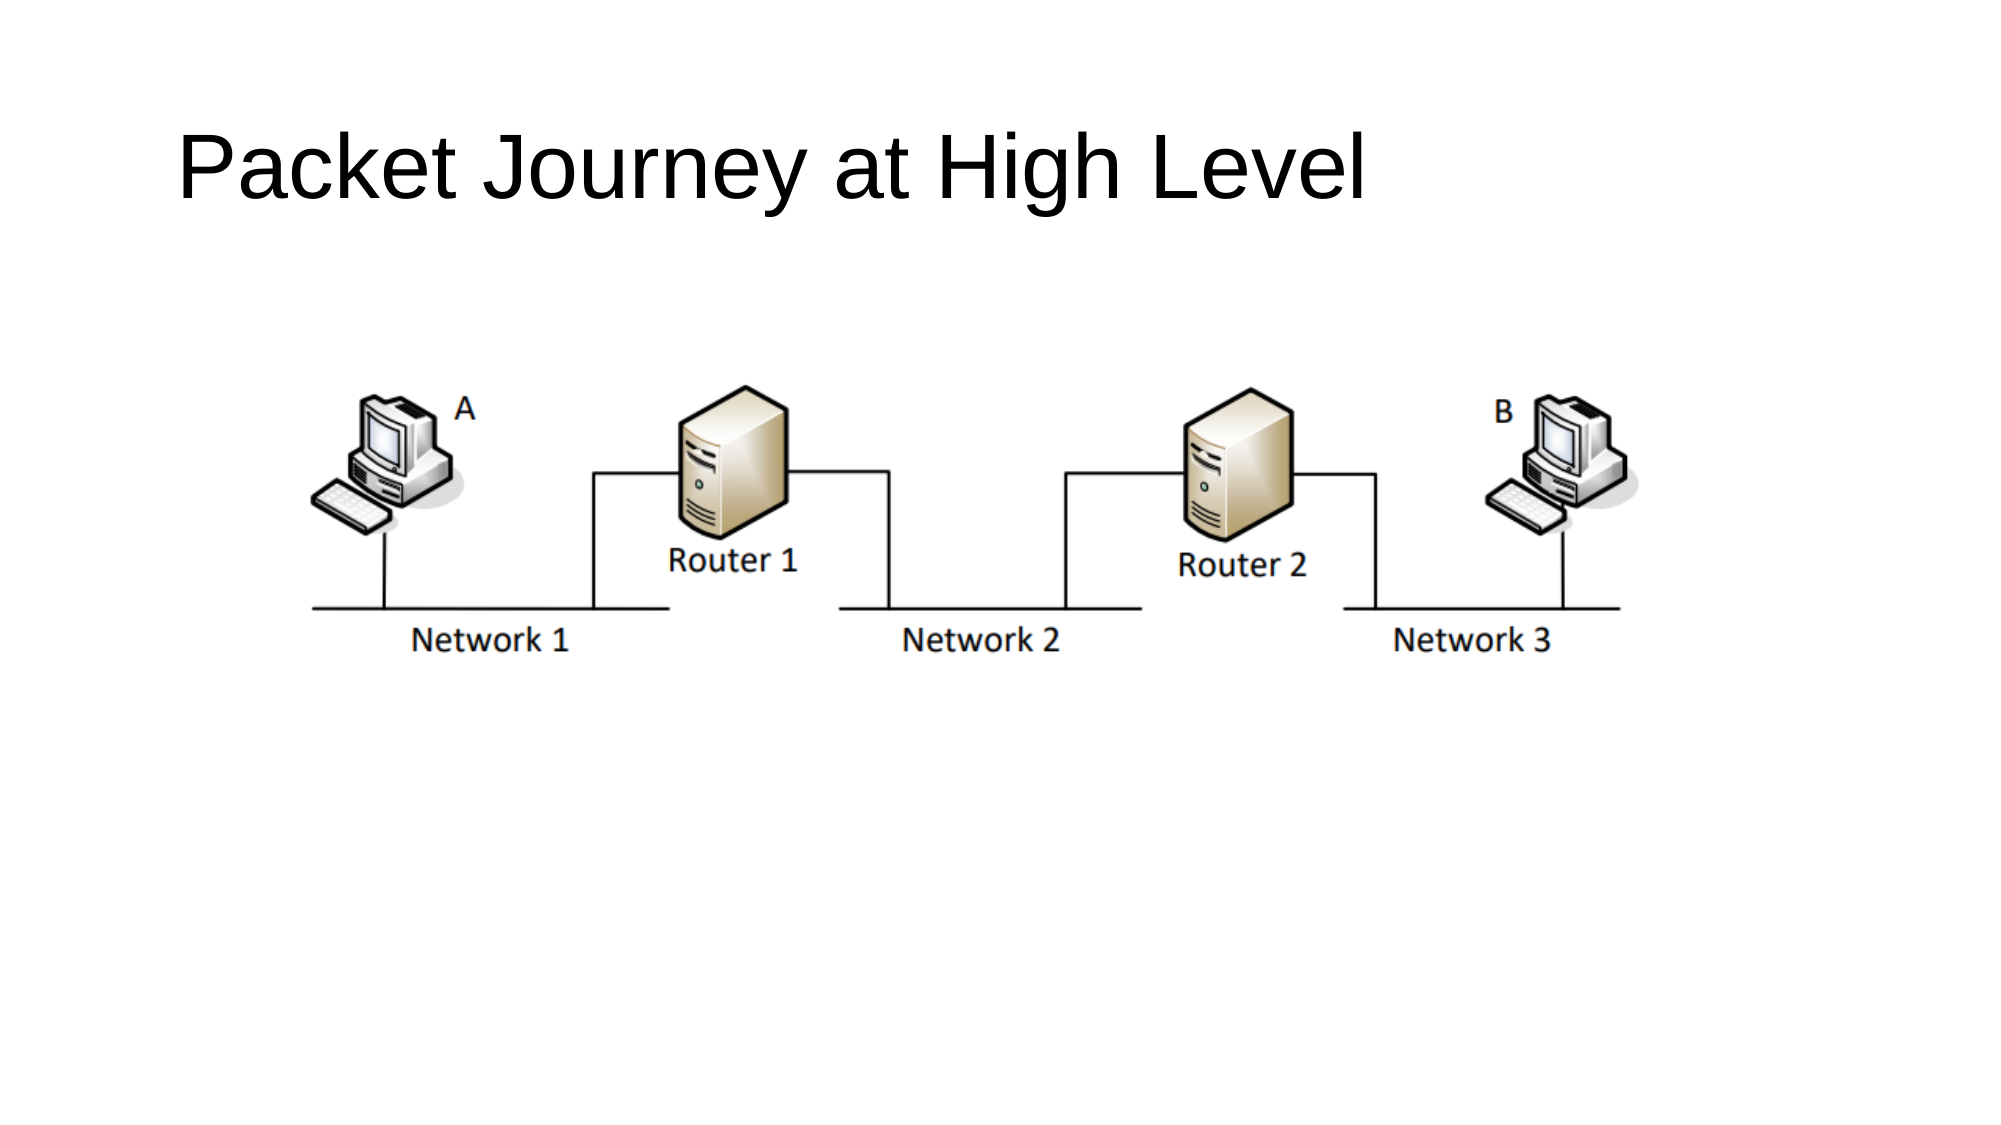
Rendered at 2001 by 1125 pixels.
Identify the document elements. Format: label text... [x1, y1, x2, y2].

title Packet Journey at High Level [137, 59, 1863, 278]
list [274, 362, 1651, 686]
